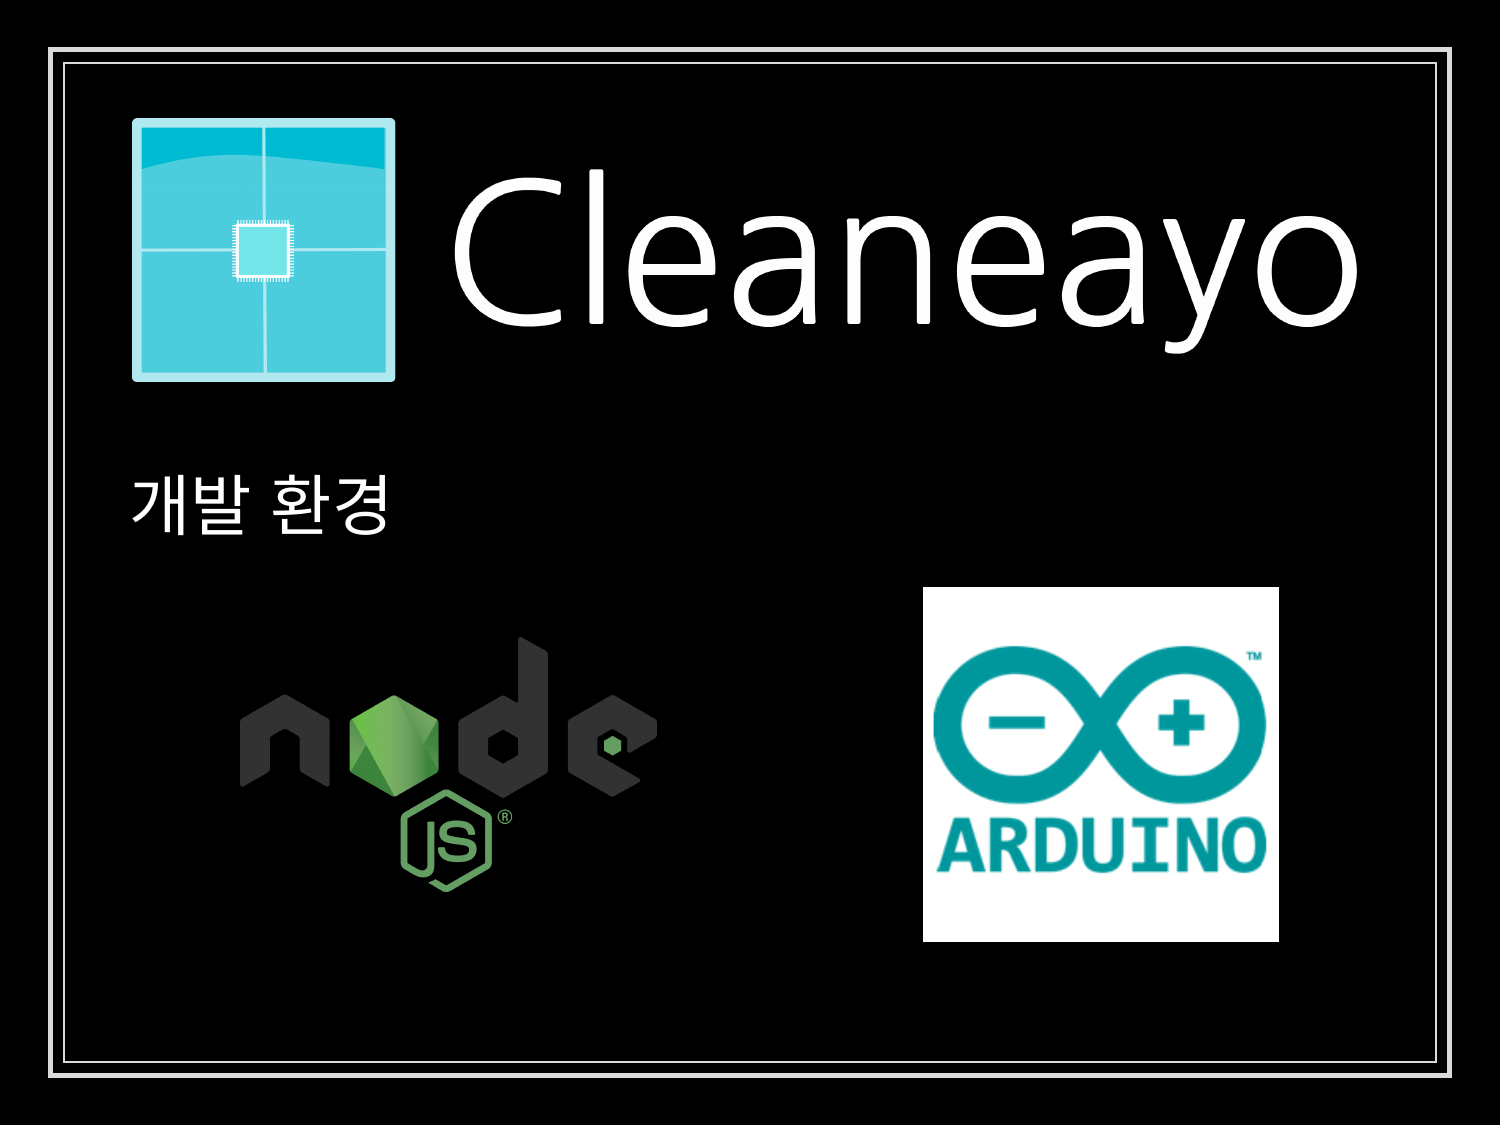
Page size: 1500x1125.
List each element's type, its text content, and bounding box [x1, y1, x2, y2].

picture [240, 636, 657, 892]
picture [923, 586, 1279, 943]
picture [132, 117, 1365, 382]
text_box 개발 환경 [114, 420, 1465, 588]
